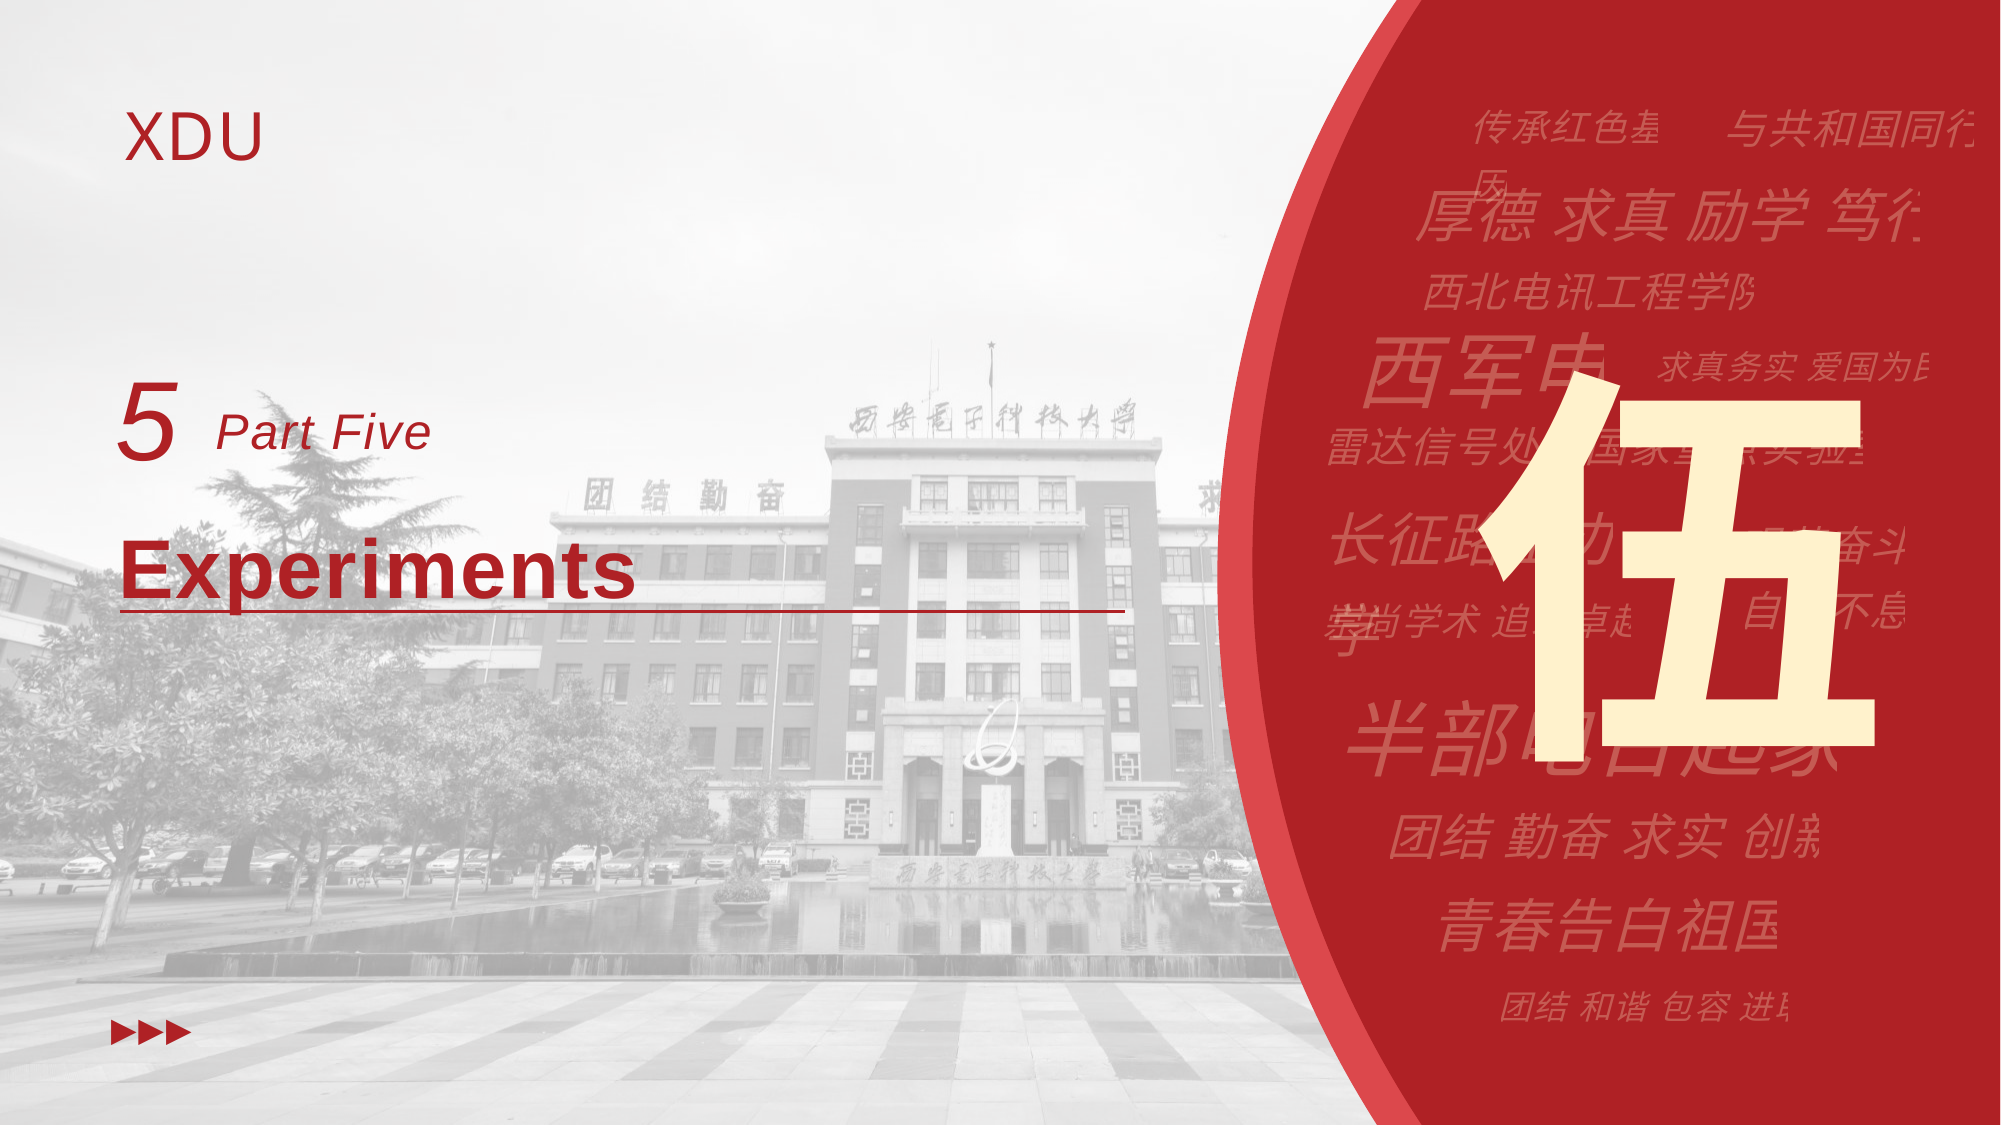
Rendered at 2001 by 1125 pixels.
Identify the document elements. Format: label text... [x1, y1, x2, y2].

text_box 伍 [1455, 300, 1902, 815]
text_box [99, 300, 1126, 612]
